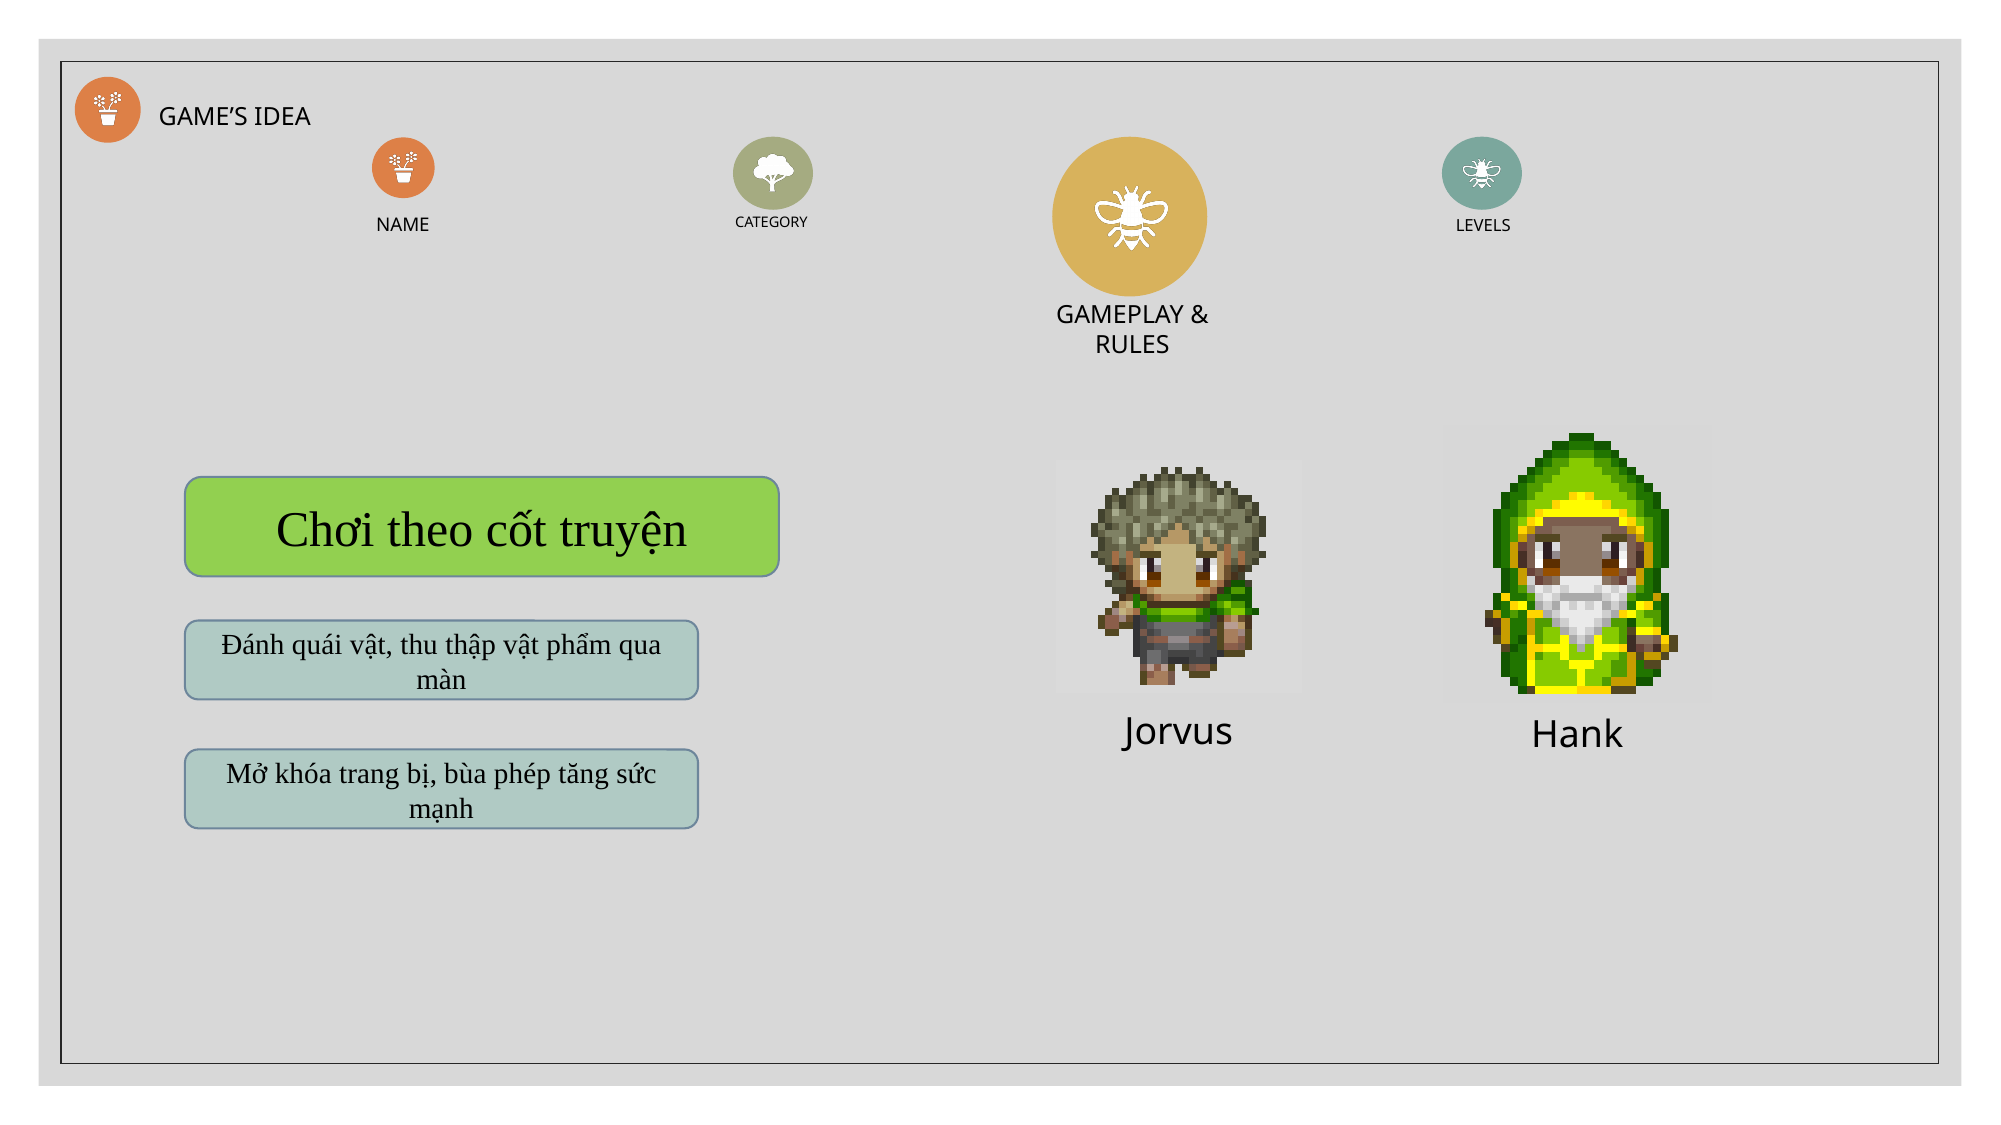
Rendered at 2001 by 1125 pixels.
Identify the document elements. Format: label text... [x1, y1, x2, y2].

text_box Chơi theo cốt truyện [183, 507, 780, 578]
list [74, 71, 411, 202]
text_box Jorvus [1109, 699, 1249, 760]
text_box Hank [1516, 711, 1639, 762]
text_box Đánh quái vật, thu thập vật phẩm qua màn [183, 619, 700, 701]
picture [1443, 425, 1712, 703]
picture [1056, 460, 1302, 693]
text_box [142, 136, 1858, 498]
text_box Mở khóa trang bị, bùa phép tăng sức mạnh [183, 748, 700, 830]
